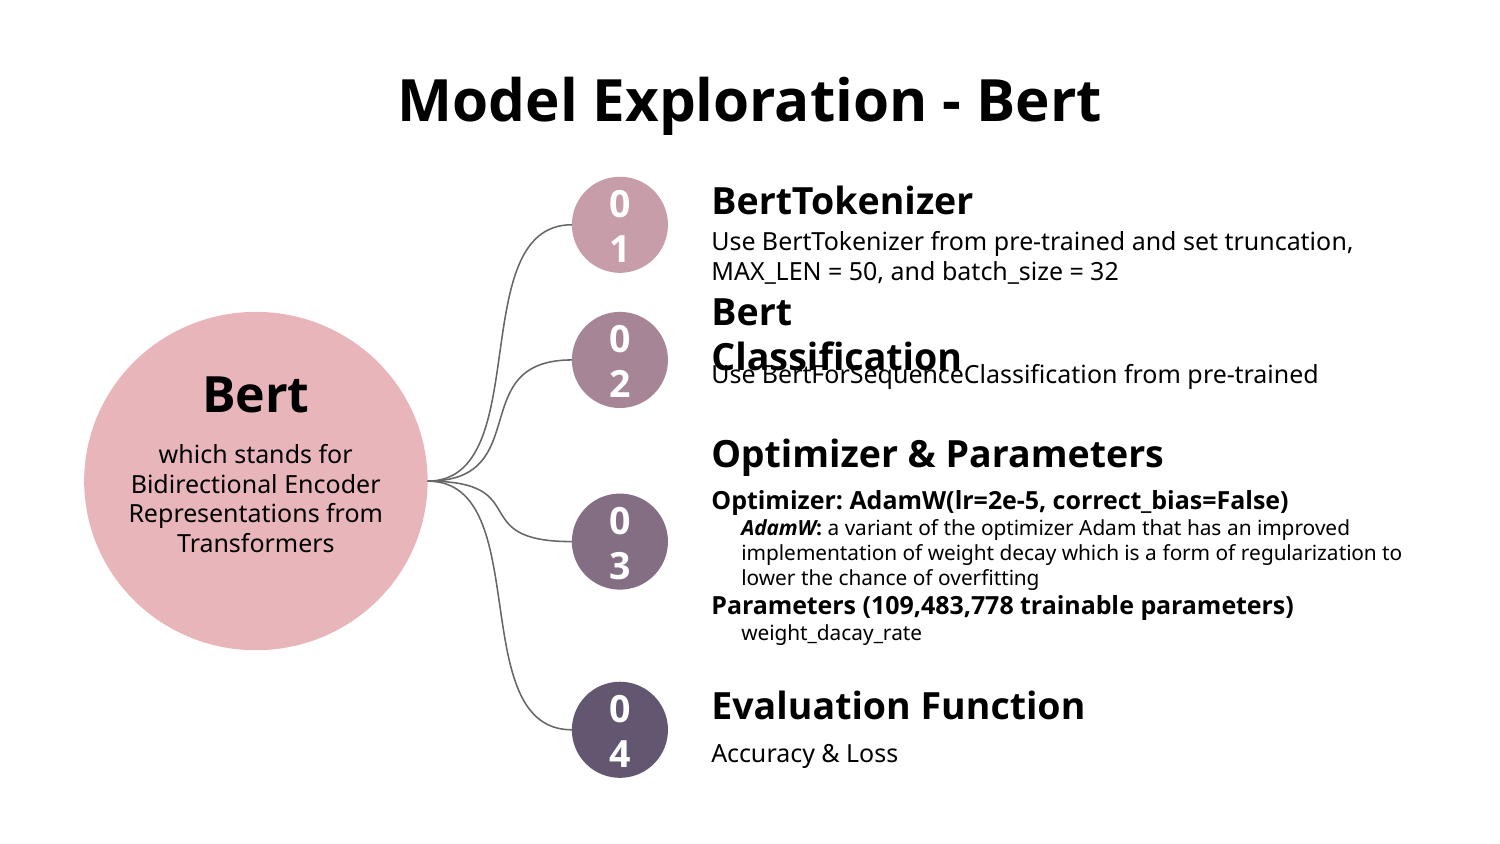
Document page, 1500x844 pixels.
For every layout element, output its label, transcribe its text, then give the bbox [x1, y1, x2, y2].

text_box 03 [577, 493, 668, 590]
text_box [427, 359, 573, 479]
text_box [427, 480, 573, 731]
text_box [696, 309, 1469, 400]
text_box [414, 415, 421, 548]
text_box [135, 311, 376, 360]
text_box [696, 429, 1460, 654]
text_box 01 [571, 176, 668, 273]
text_box 04 [572, 681, 668, 778]
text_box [427, 224, 573, 359]
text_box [696, 681, 1469, 779]
text_box [84, 416, 97, 546]
title Model Exploration - Bert [75, 67, 1425, 129]
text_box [696, 176, 1441, 289]
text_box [102, 361, 410, 576]
text_box [119, 584, 393, 651]
text_box 02 [577, 311, 668, 409]
